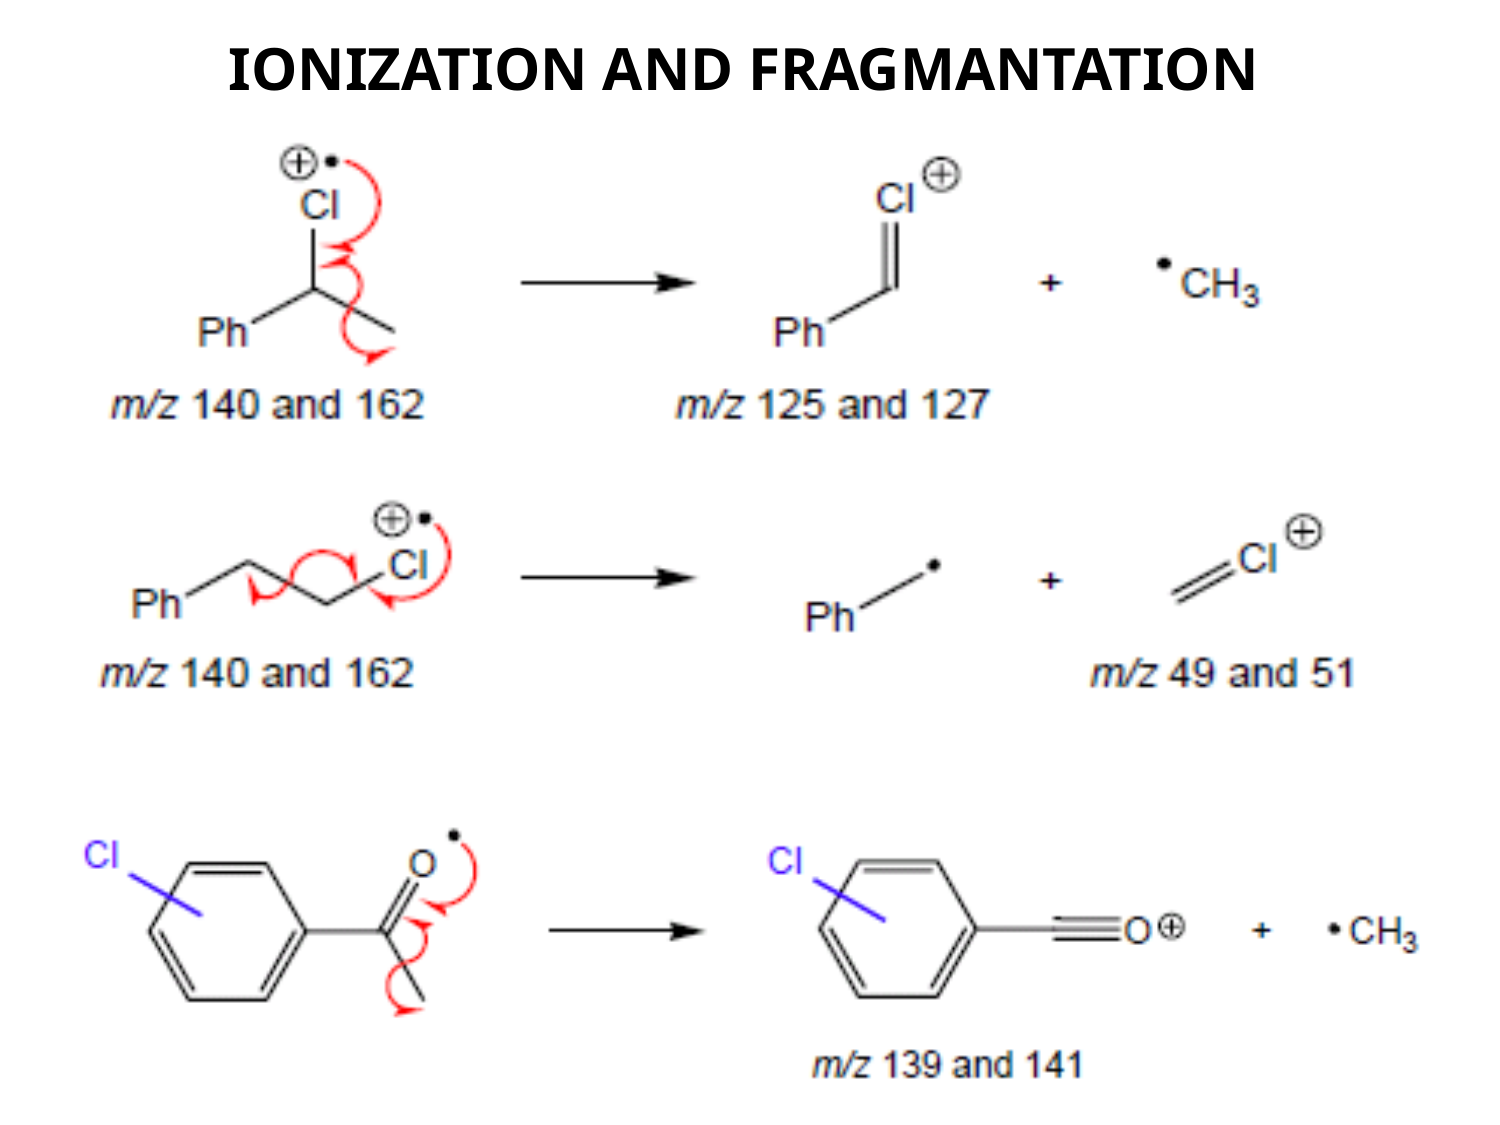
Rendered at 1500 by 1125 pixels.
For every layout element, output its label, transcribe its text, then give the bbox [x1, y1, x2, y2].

picture [58, 799, 1451, 1101]
text_box IONIZATION AND FRAGMANTATION [37, 24, 1450, 150]
picture [74, 99, 1438, 758]
